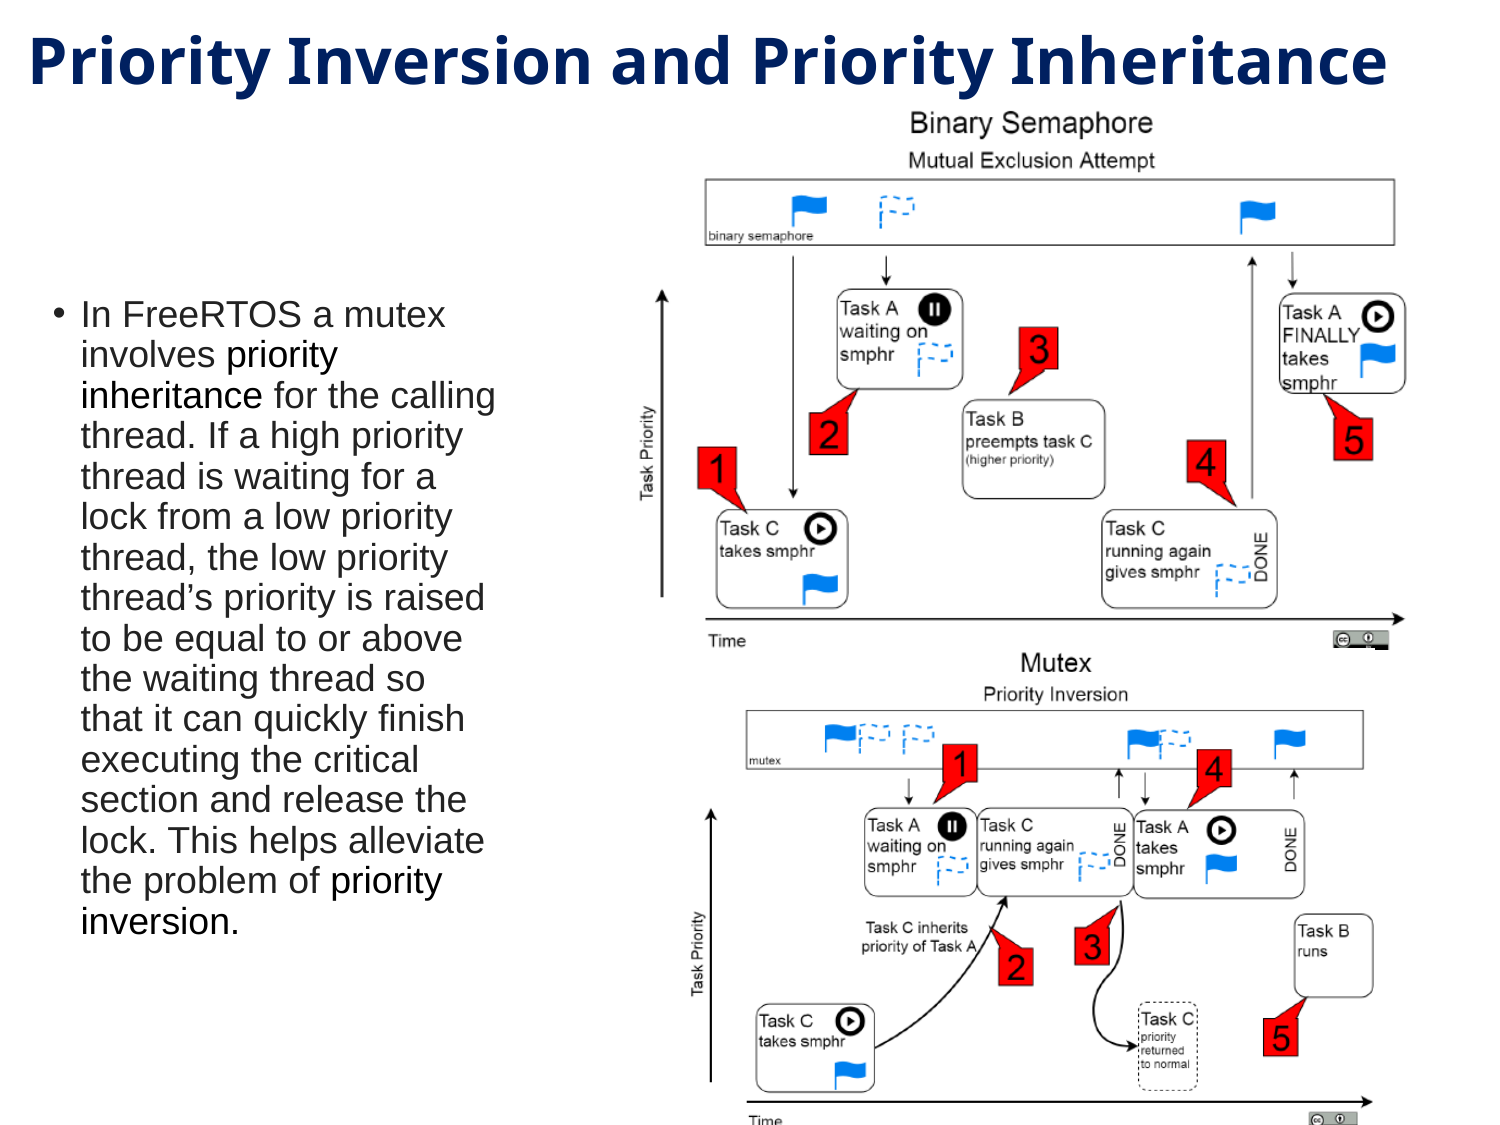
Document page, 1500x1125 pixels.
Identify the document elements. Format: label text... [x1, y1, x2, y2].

picture [637, 105, 1409, 1125]
list In FreeRTOS a mutex involves priority inheritance for the calling thread. If a high priority thread is waiting for a lock from a low priority thread, the low priority thread’s priority is raised to be equal to or above the waiting thread so that it can quickly finish executing the critical section and release the lock. This helps alleviate the problem of priority inversion. [37, 287, 513, 1088]
title Priority Inversion and Priority Inheritance [12, 0, 1450, 128]
